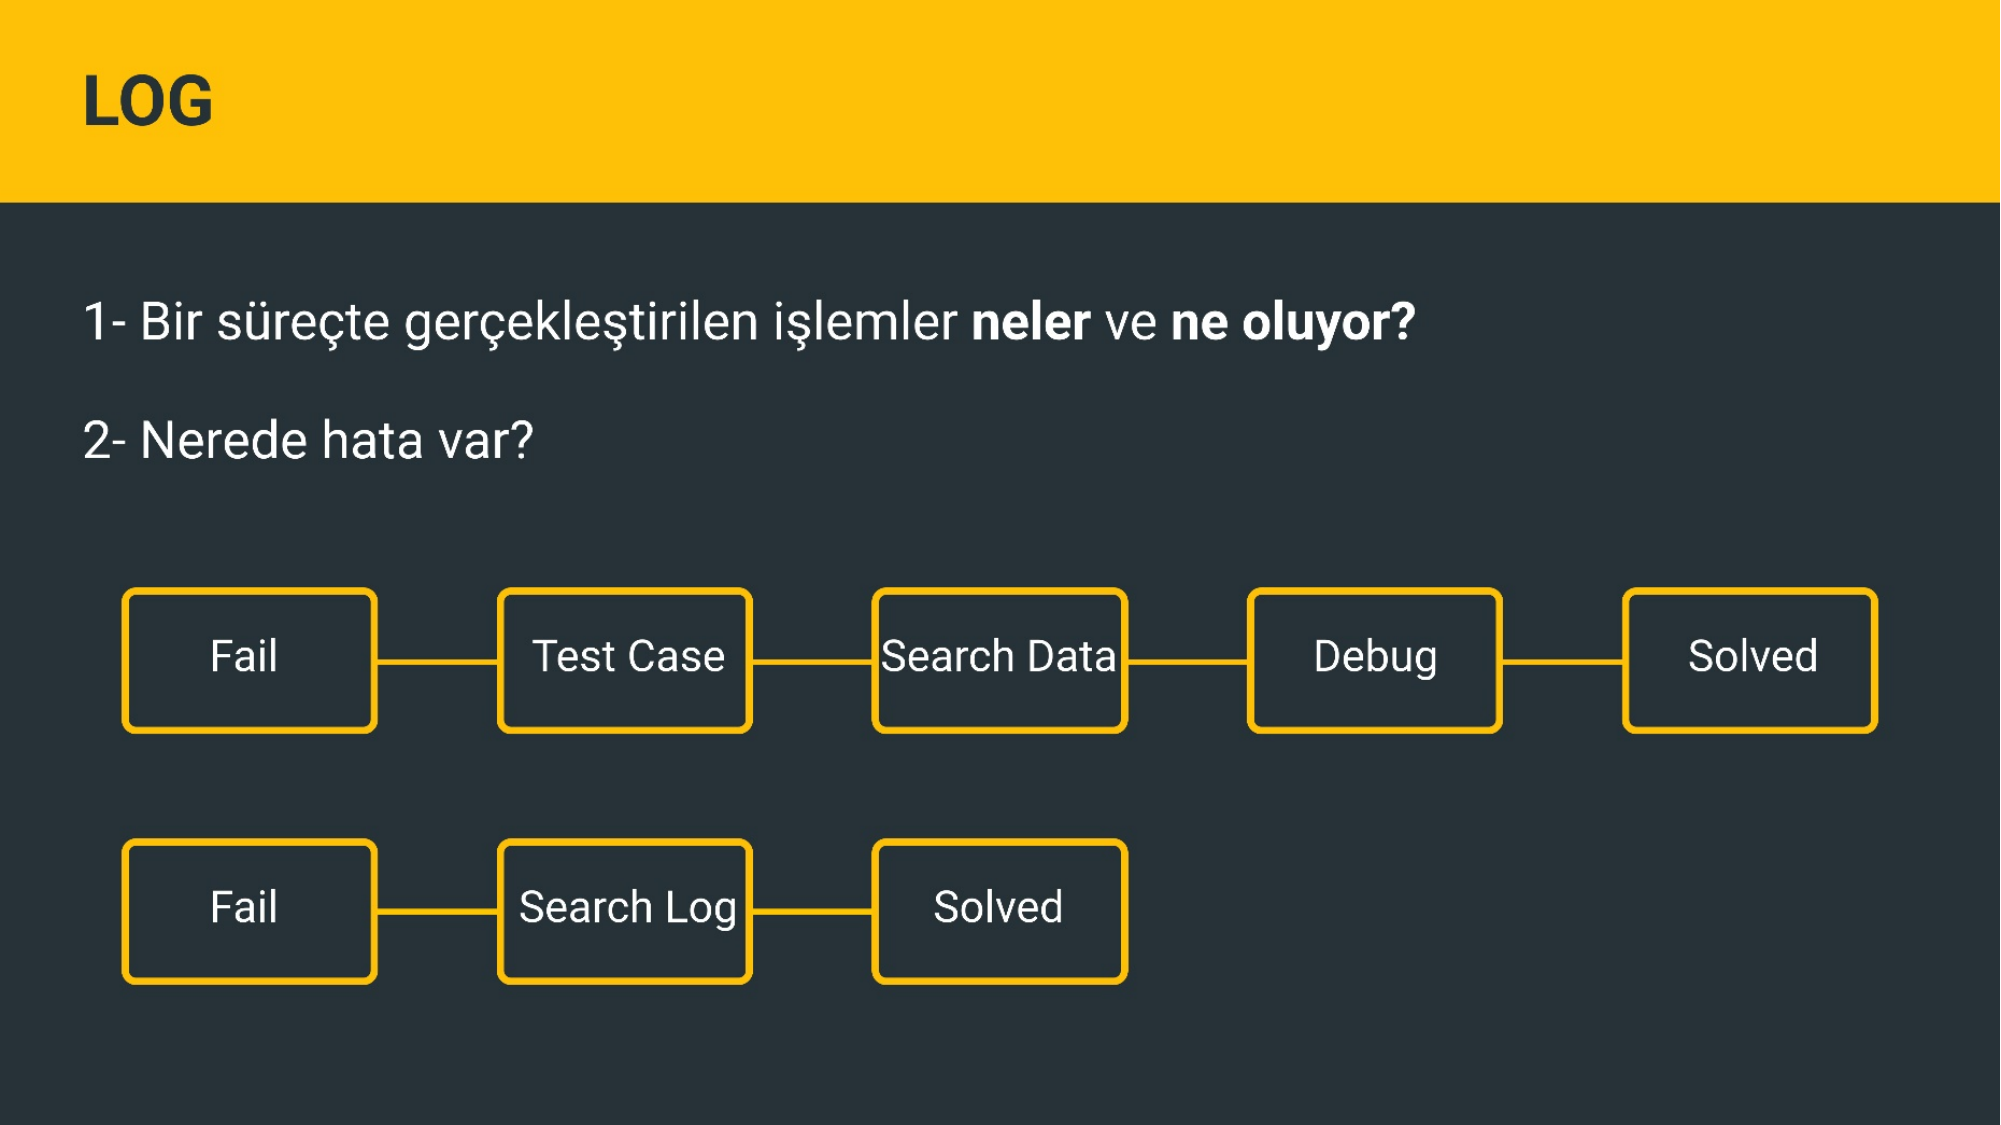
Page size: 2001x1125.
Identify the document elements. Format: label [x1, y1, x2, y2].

list [0, 0, 2000, 1125]
